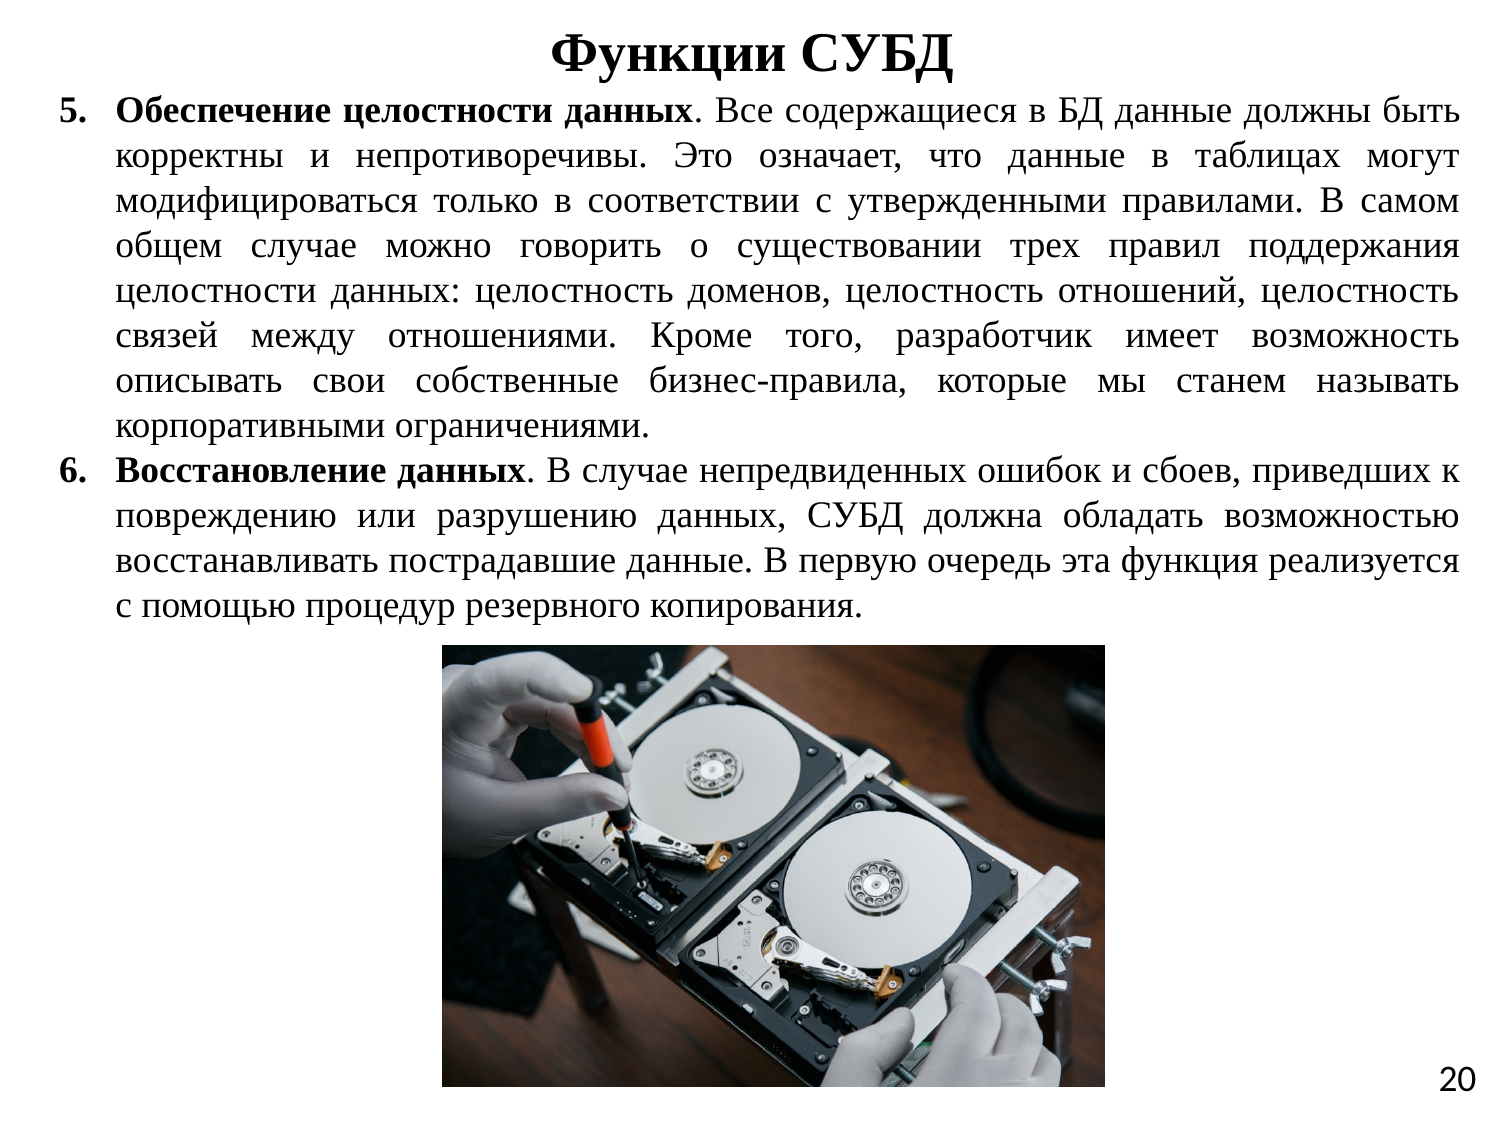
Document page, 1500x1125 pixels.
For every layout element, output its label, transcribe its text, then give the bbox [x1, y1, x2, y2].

text_box 20 [1423, 1046, 1492, 1107]
picture [442, 644, 1105, 1087]
title Функции СУБД [32, 7, 1473, 90]
text_box Обеспечение целостности данных. Все содержащиеся в БД данные должны быть корректны и непротиворечивы. Это означает, что данные в таблицах могут модифицироваться только в соответствии с утвержденными правилами. В самом общем случае можно говорить о существовании трех правил поддержания целостности данных: целостность доменов, целостность отношений, целостность связей между отношениями. Кроме того, разработчик имеет возможность описывать свои собственные бизнес-правила, которые мы станем называть корпоративными ограничениями. Восстановление данных. В случае непредвиденных ошибок и сбоев, приведших к повреждению или разрушению данных, СУБД должна обладать возможностью восстанавливать пострадавшие данные. В первую очередь эта функция реализуется с помощью процедур резервного копирования. [44, 78, 1476, 633]
